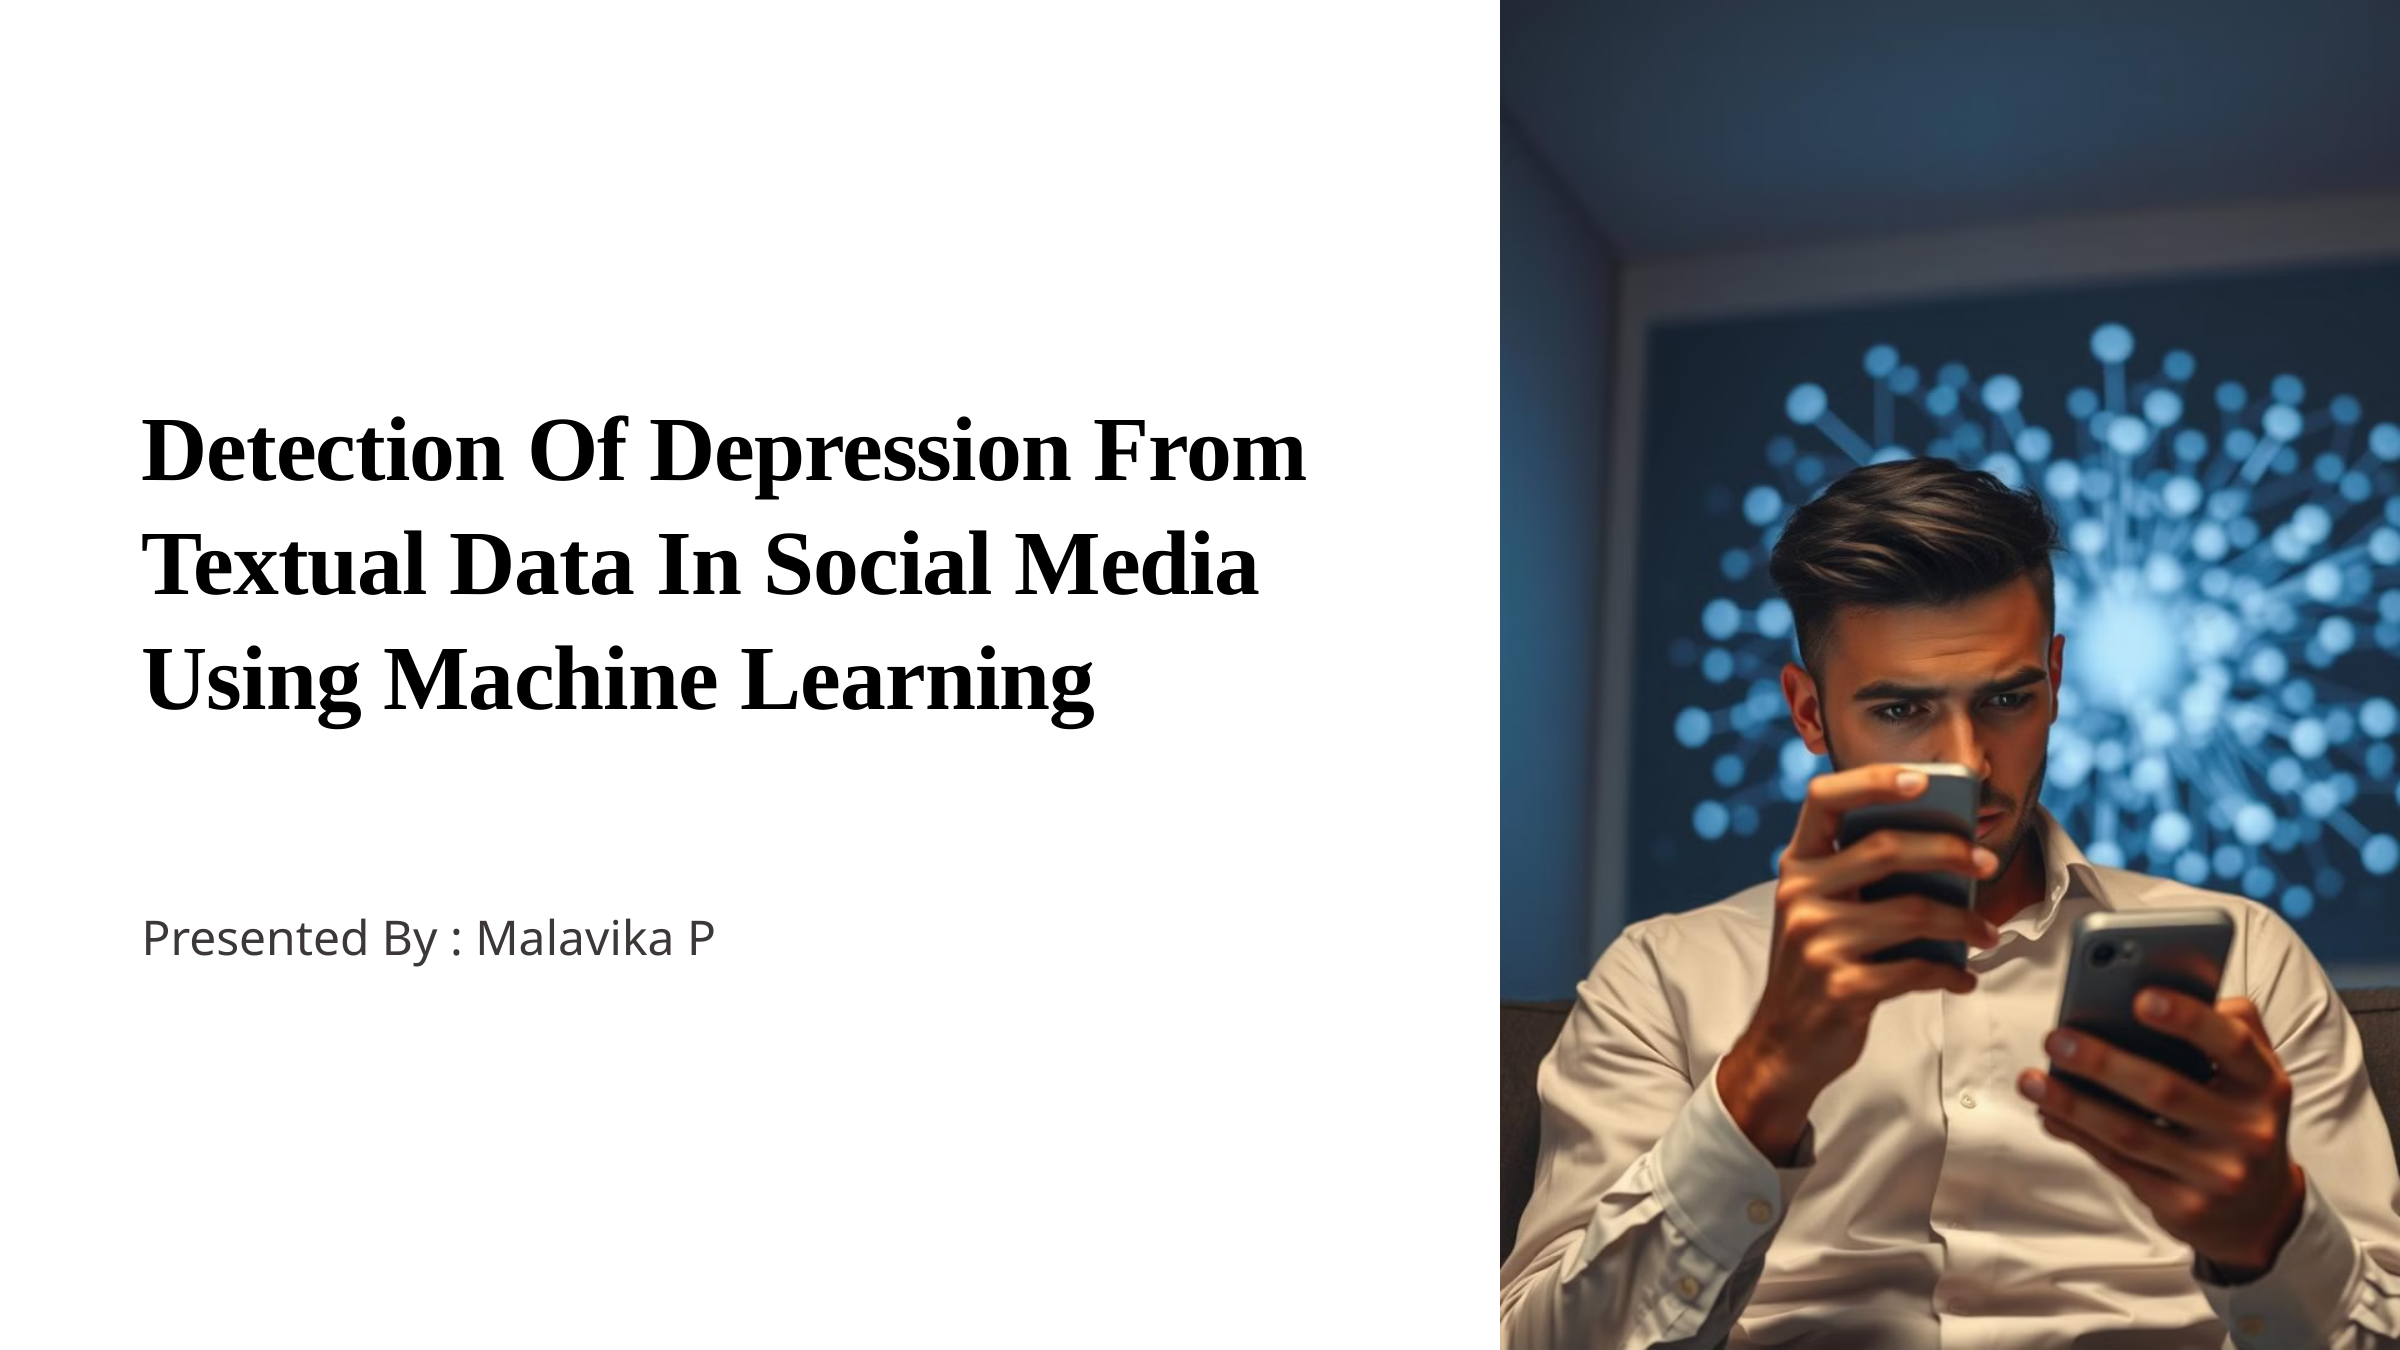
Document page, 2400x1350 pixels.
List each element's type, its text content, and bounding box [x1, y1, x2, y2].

text_box Detection Of Depression From Textual Data In Social Media Using Machine Learning [141, 384, 1359, 845]
picture [1499, 0, 2400, 1350]
text_box Presented By : Malavika P [141, 905, 1359, 966]
